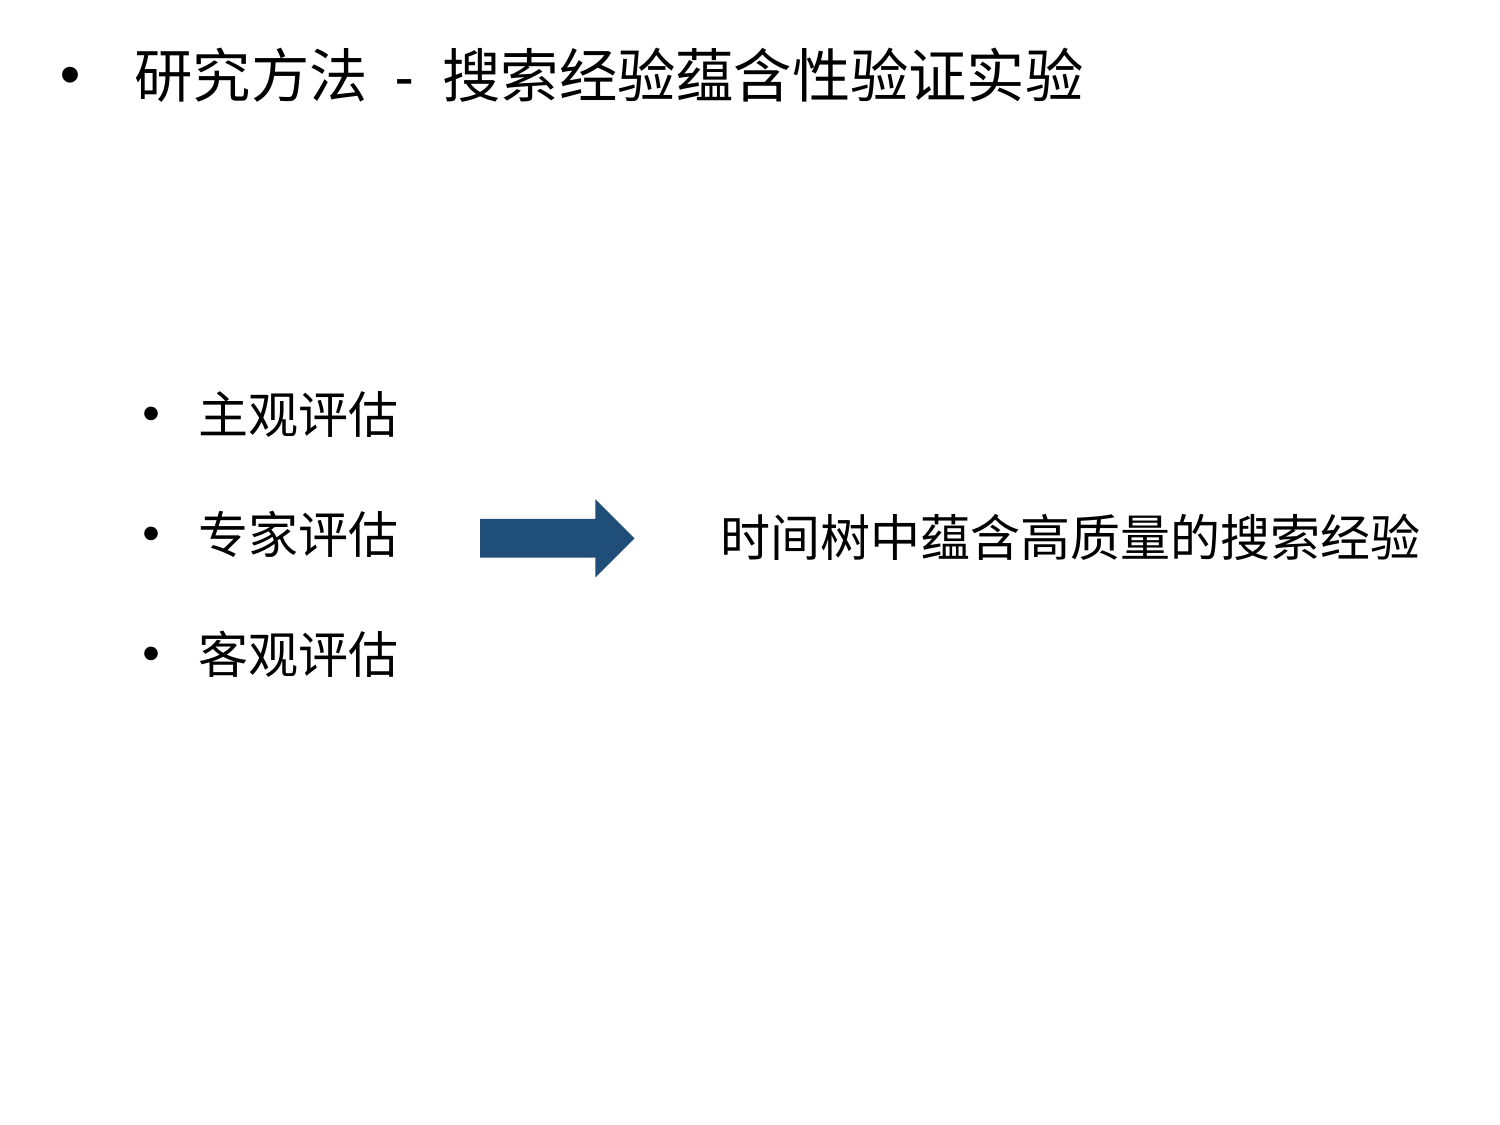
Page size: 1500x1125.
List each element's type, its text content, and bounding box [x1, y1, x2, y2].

text_box 时间树中蕴含高质量的搜索经验 [705, 499, 1467, 574]
text_box 研究方法 - 搜索经验蕴含性验证实验 [44, 31, 1309, 117]
text_box [480, 499, 635, 578]
text_box 主观评估 专家评估 客观评估 [127, 375, 447, 691]
